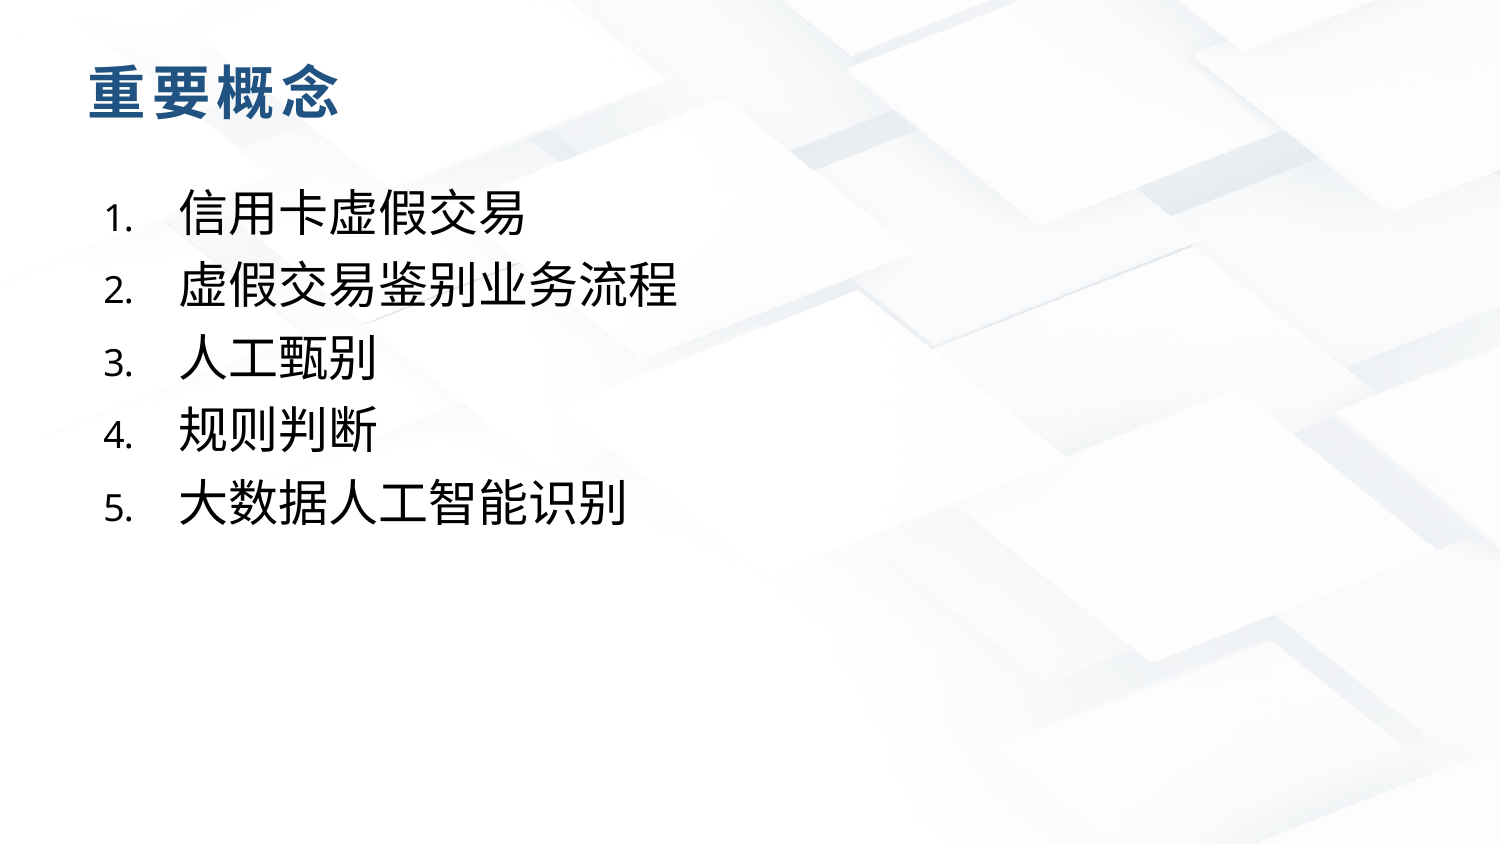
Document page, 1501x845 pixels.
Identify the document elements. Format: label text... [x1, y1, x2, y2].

text_box 重要概念 [72, 49, 368, 134]
text_box 信用卡虚假交易 虚假交易鉴别业务流程 人工甄别 规则判断 大数据人工智能识别 [88, 173, 1459, 539]
